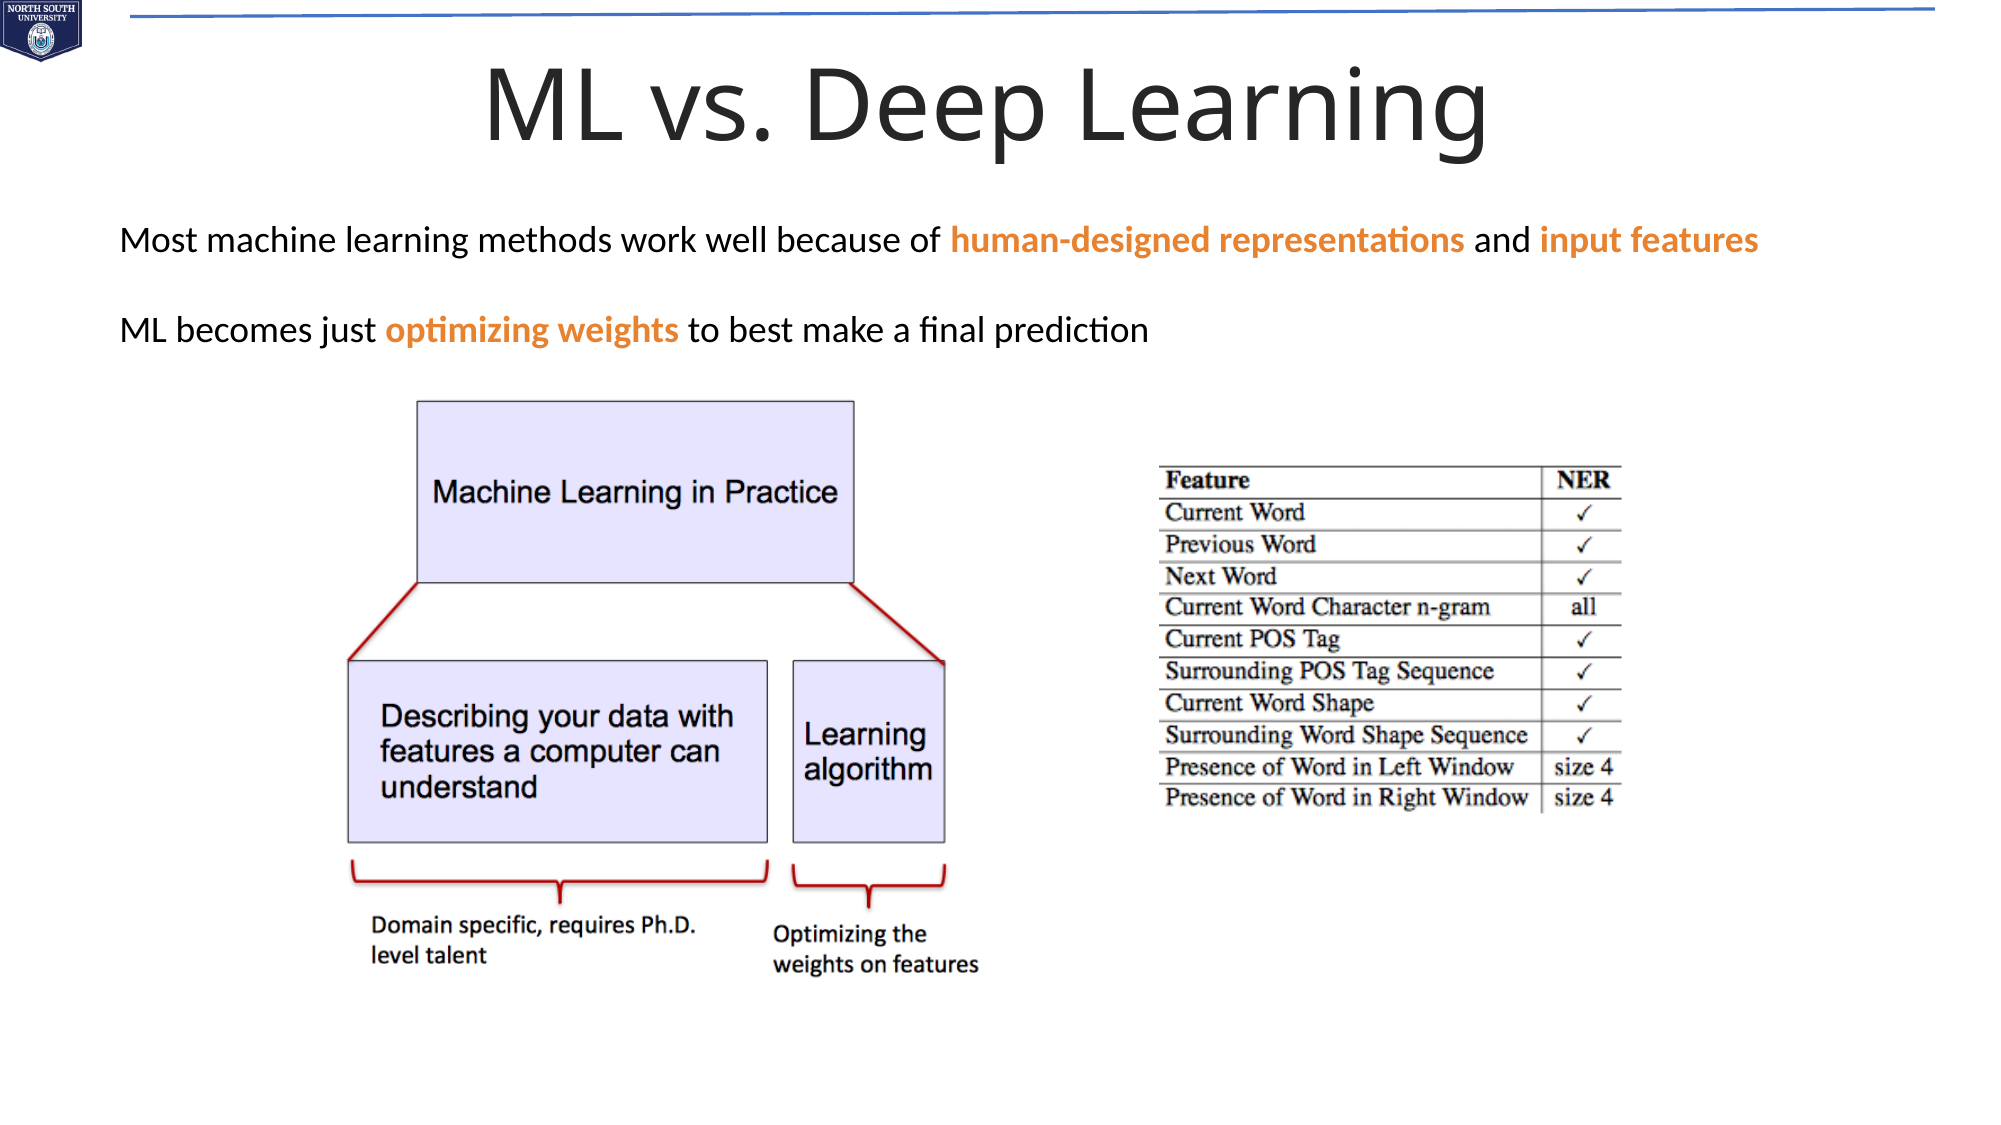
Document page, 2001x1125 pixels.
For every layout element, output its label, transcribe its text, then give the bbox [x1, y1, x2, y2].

picture [340, 383, 992, 982]
text_box Most machine learning methods work well because of human-designed representations and input features ML becomes just optimizing weights to best make a final prediction [104, 207, 1854, 358]
picture [1158, 451, 1627, 817]
picture [0, 0, 82, 65]
text_box ML vs. Deep Learning [340, 29, 1660, 171]
